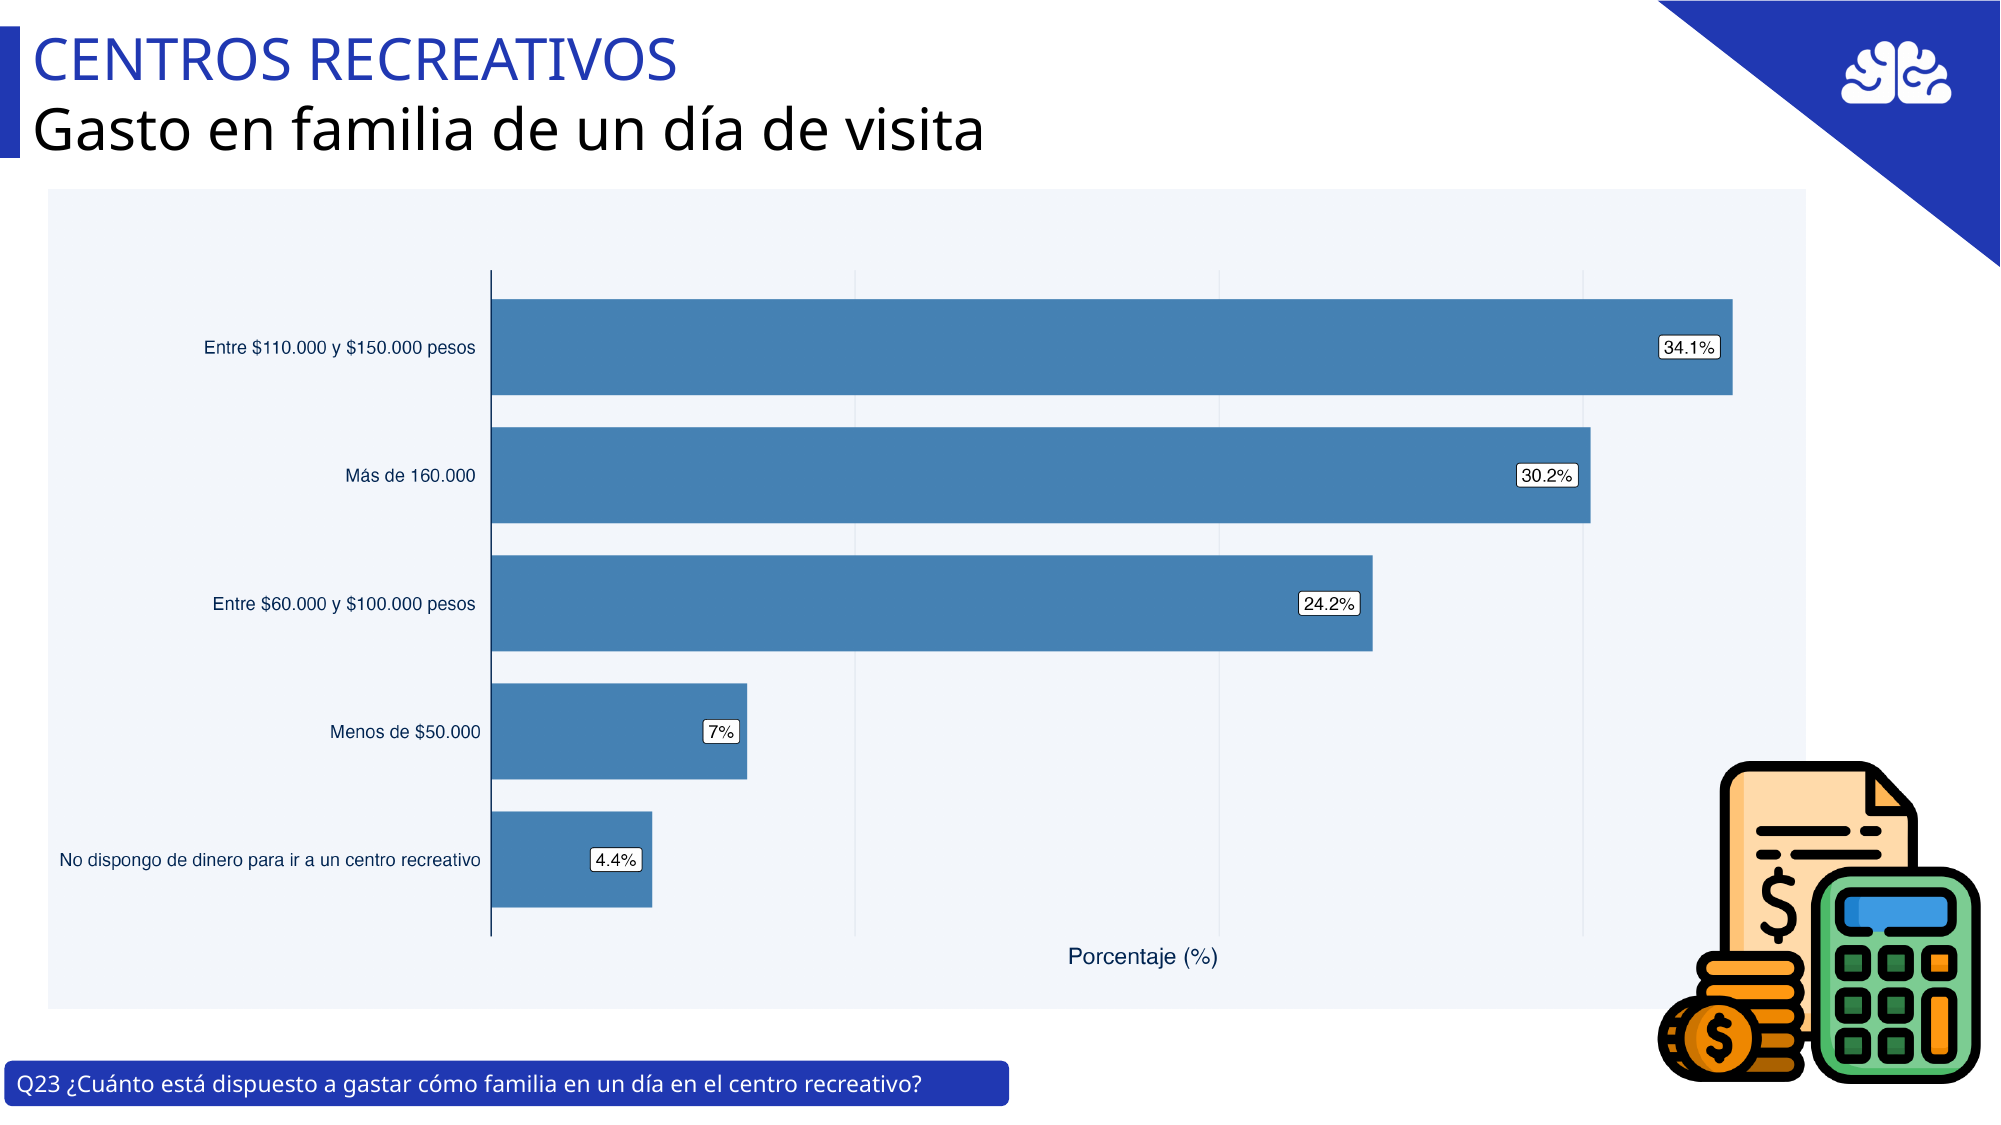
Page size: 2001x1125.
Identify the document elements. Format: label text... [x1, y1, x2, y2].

picture [47, 189, 1981, 1085]
picture [1840, 40, 1953, 106]
text_box [1657, 0, 2000, 267]
text_box [0, 26, 20, 158]
text_box Q23 ¿Cuánto está dispuesto a gastar cómo familia en un día en el centro recreativo? [1, 1061, 1062, 1105]
title CENTROS RECREATIVOS Gasto en familia de un día de visita [30, 20, 1176, 211]
